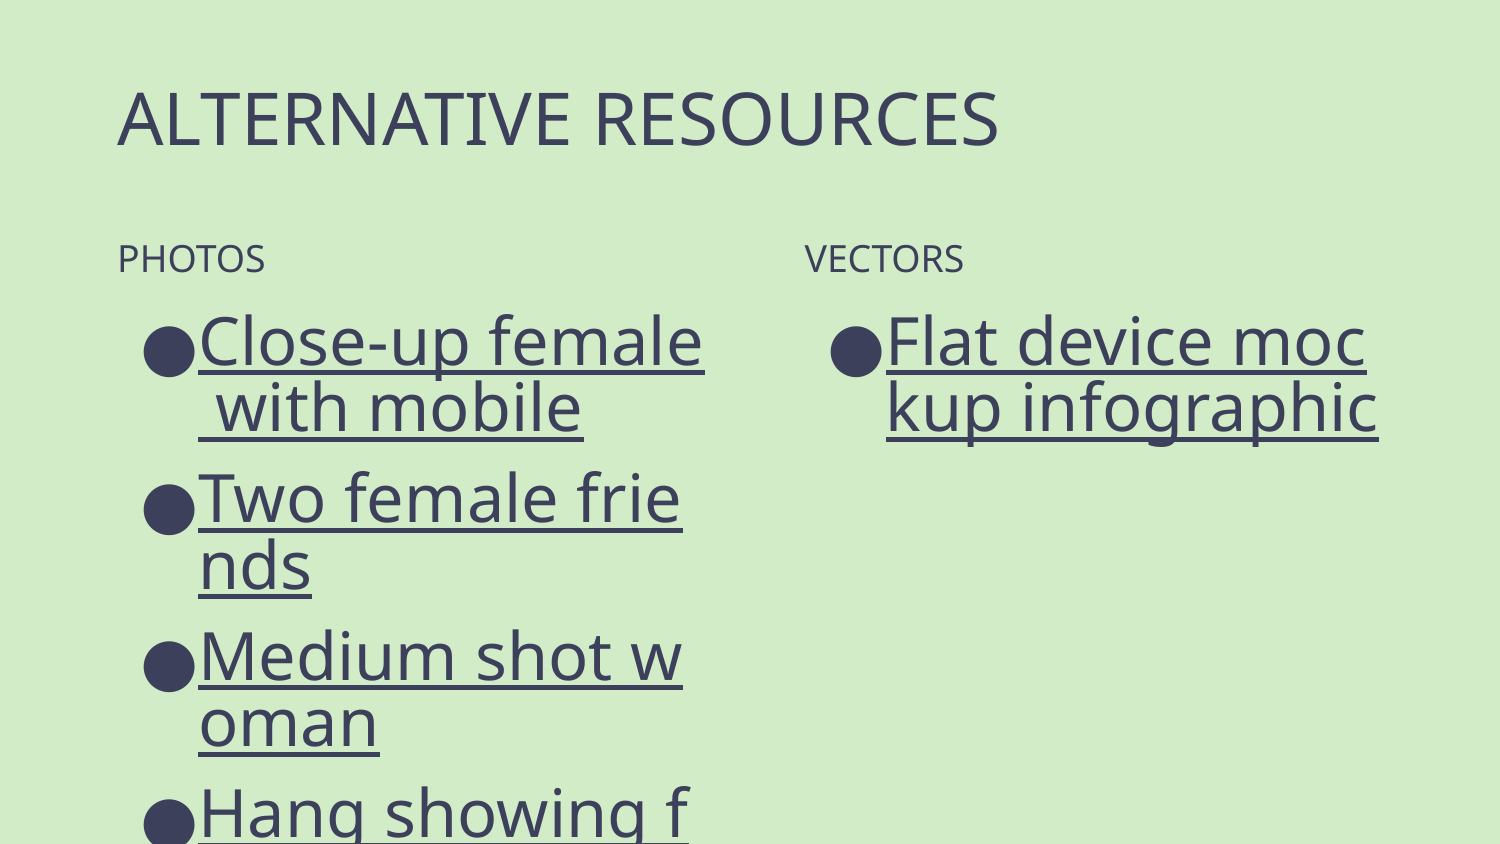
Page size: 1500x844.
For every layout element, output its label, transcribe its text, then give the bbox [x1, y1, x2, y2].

subtitle VECTORS [804, 225, 1383, 280]
title ALTERNATIVE RESOURCES [116, 72, 1383, 167]
subtitle Flat device mockup infographic [804, 298, 1383, 672]
subtitle Close-up female with mobile Two female friends Medium shot woman Hang showing four fingers Happy woman listening to music Joyful pretty young woman Boy expressing his happiness Close-up smiley man [116, 298, 717, 802]
subtitle PHOTOS [116, 225, 717, 280]
